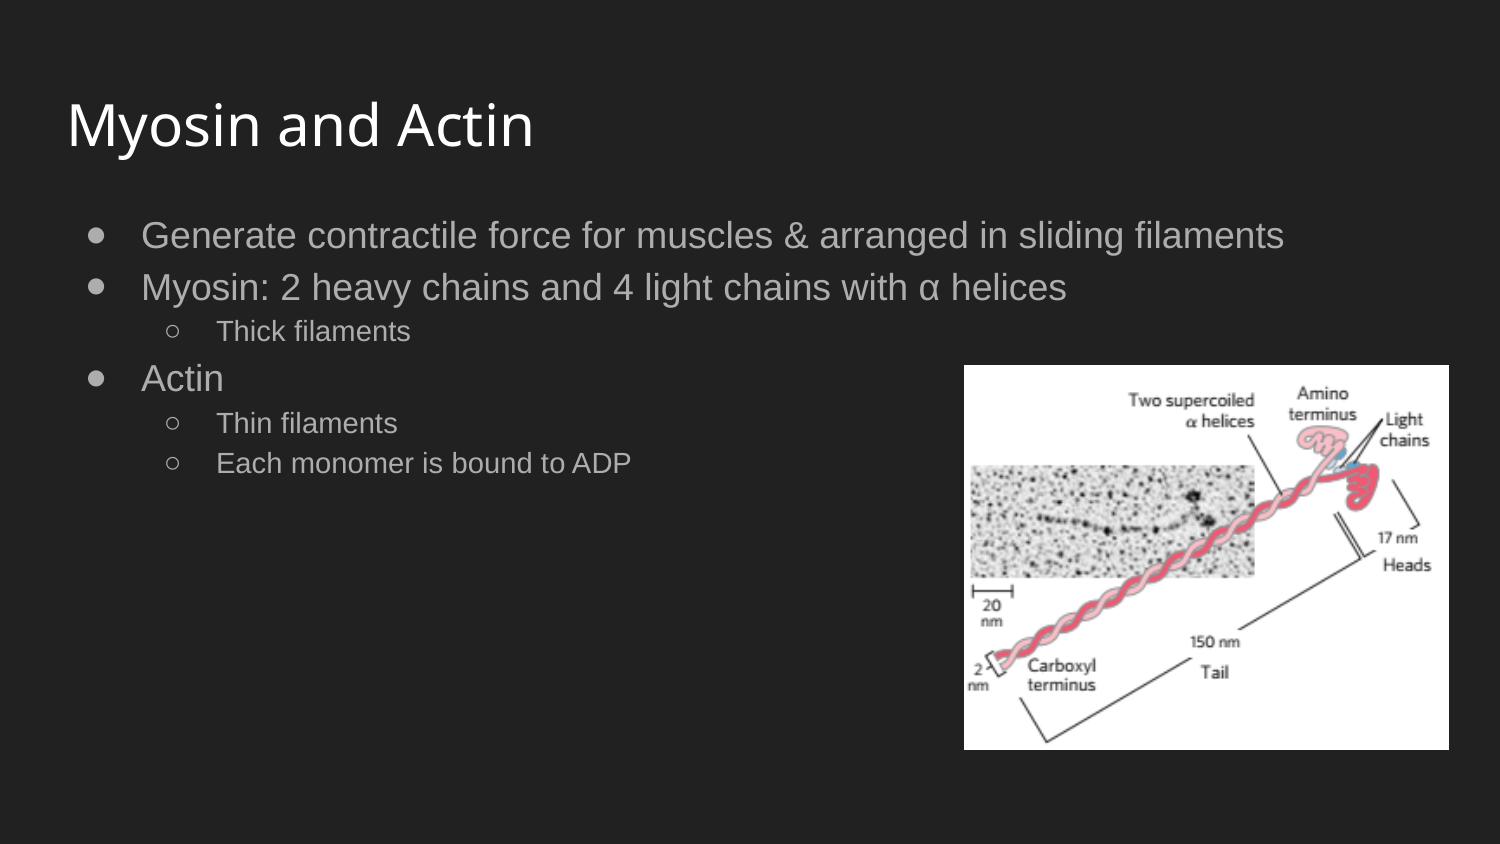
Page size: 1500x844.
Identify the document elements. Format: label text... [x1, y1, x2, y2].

list Generate contractile force for muscles & arranged in sliding filaments Myosin: 2 heavy chains and 4 light chains with α helices Thick filaments Actin Thin filaments Each monomer is bound to ADP [51, 189, 1449, 750]
picture [964, 365, 1450, 750]
title Myosin and Actin [51, 72, 1449, 167]
